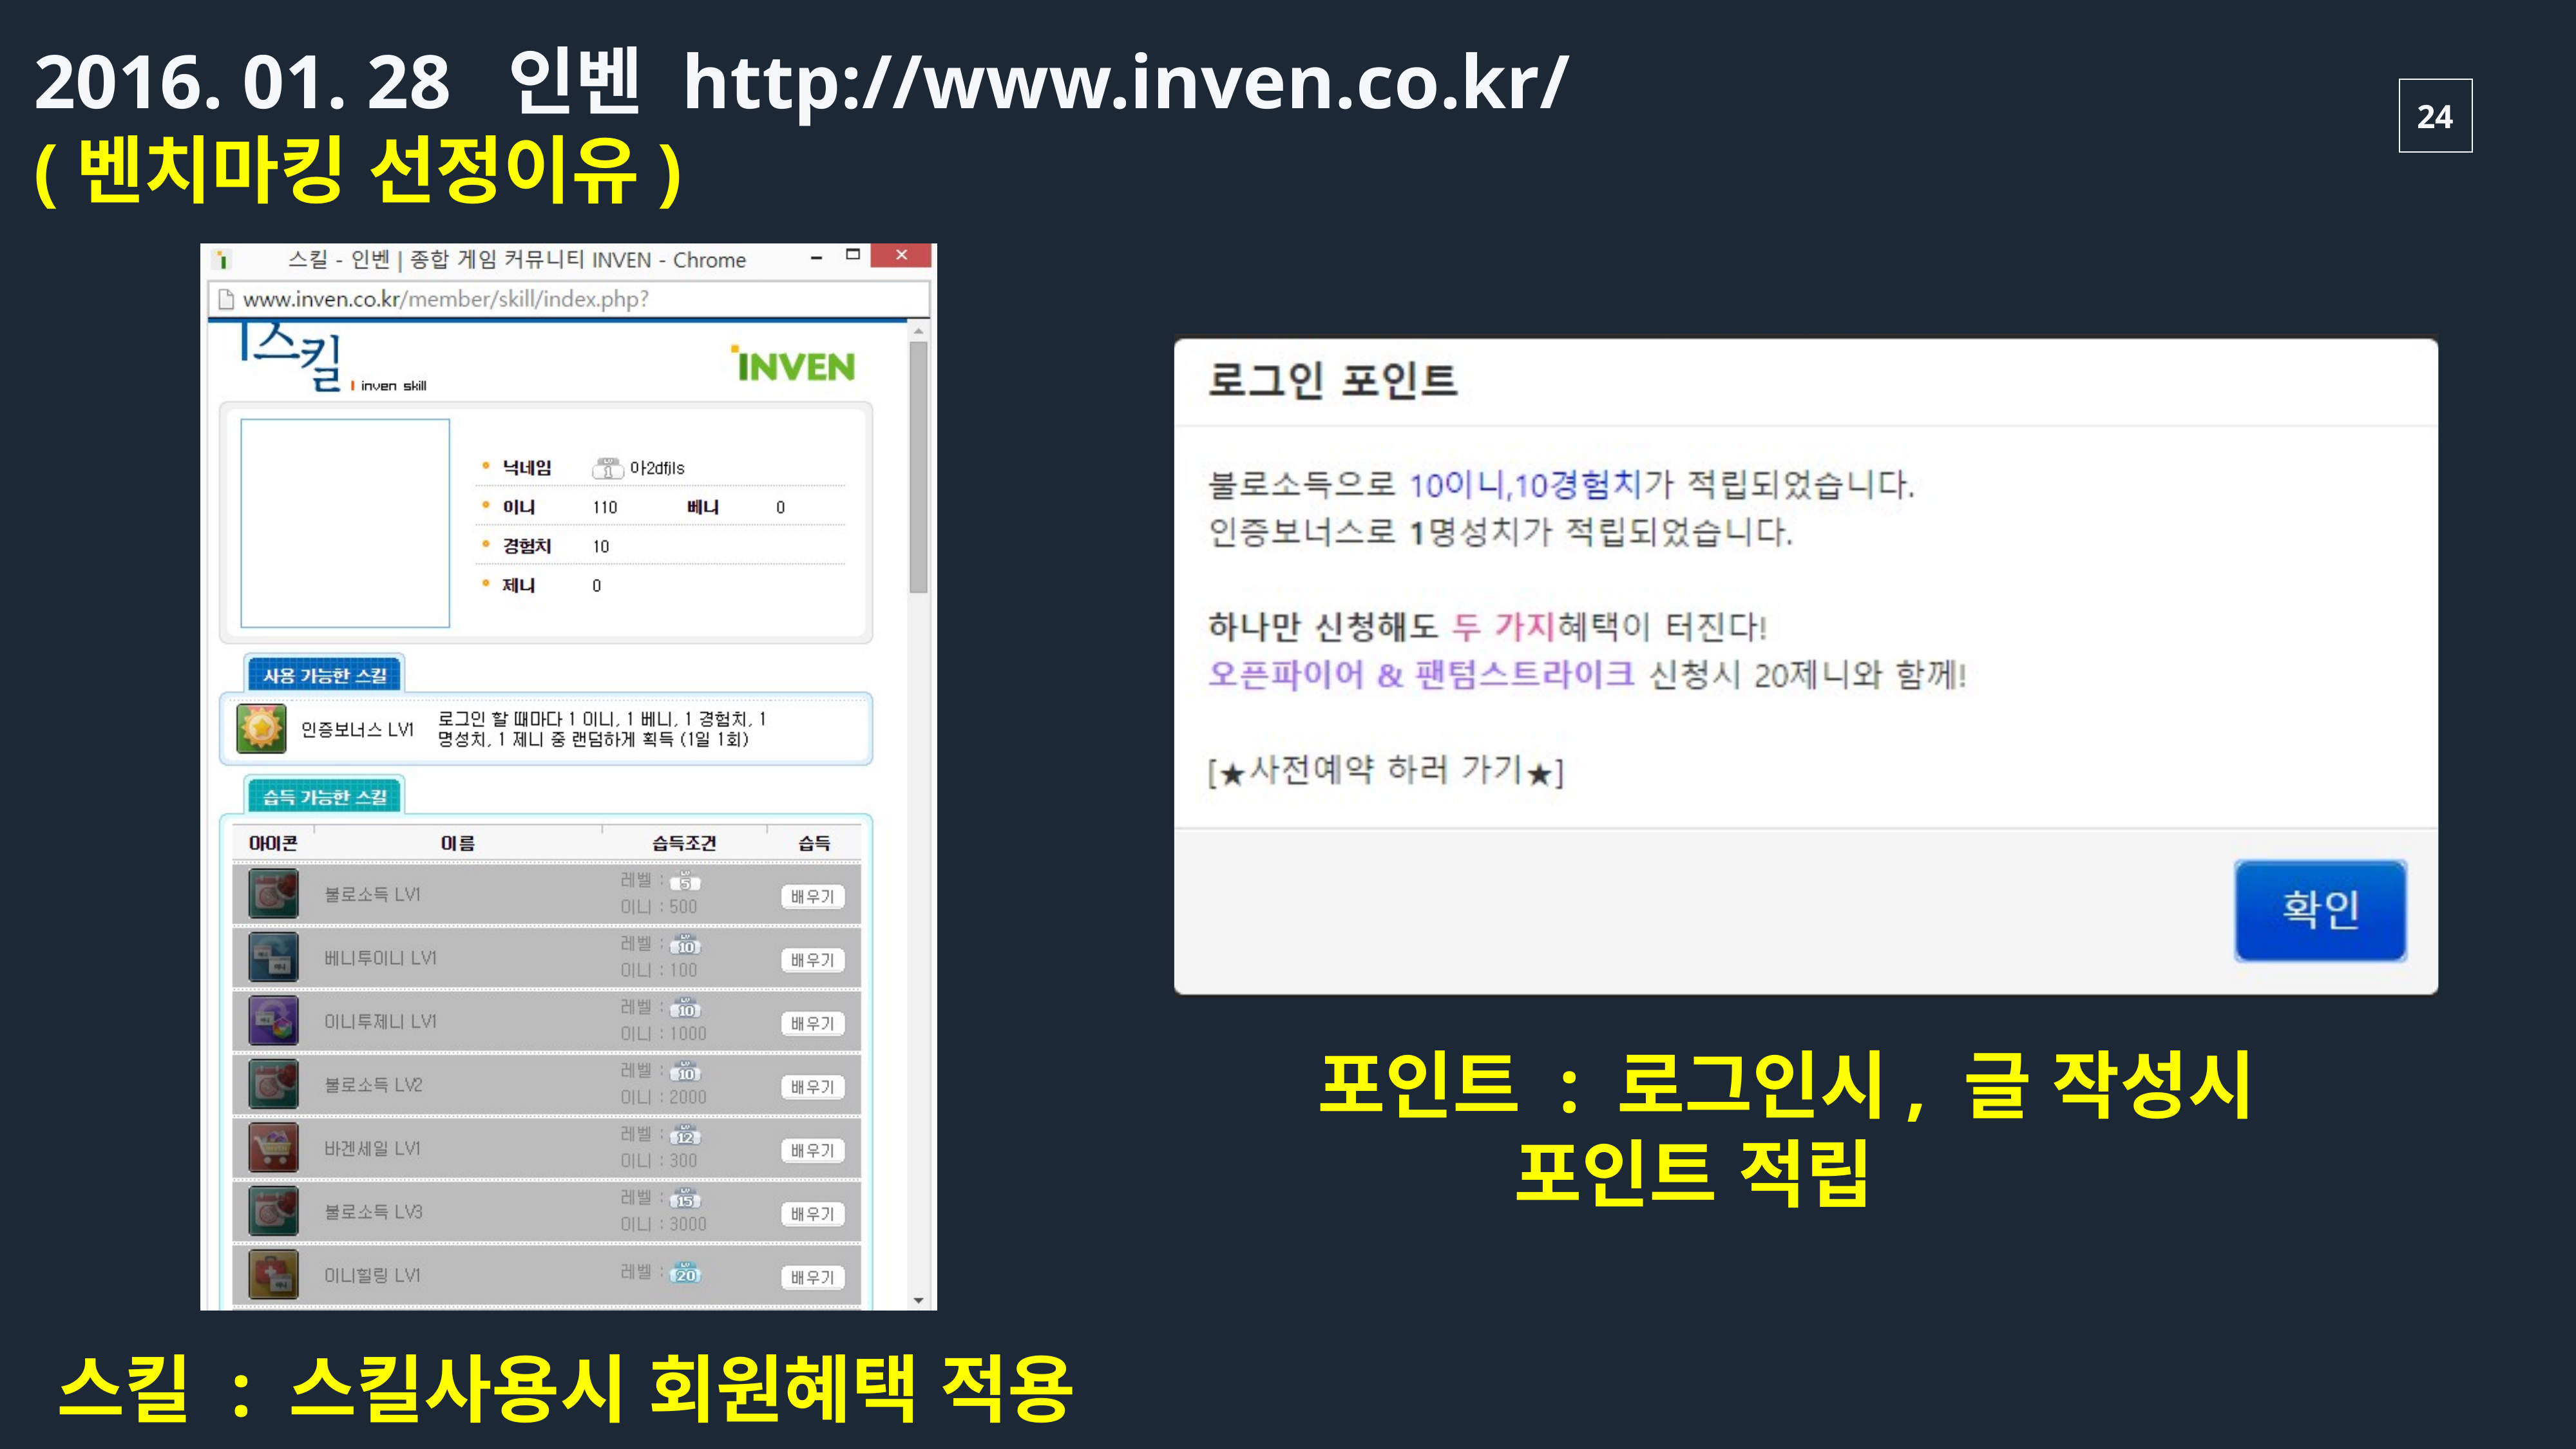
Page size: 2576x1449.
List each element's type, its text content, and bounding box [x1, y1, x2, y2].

picture [200, 243, 937, 1311]
picture [1174, 334, 2439, 998]
text_box 포인트 : 로그인시, 글 작성시 포인트 적립 [1292, 1025, 2409, 1229]
text_box 스킬 : 스킬사용시 회원혜택 적용 [31, 1330, 1203, 1444]
text_box 2016. 01. 28 인벤 http://www.inven.co.kr/ (벤치마킹 선정이유) [8, 22, 1646, 225]
